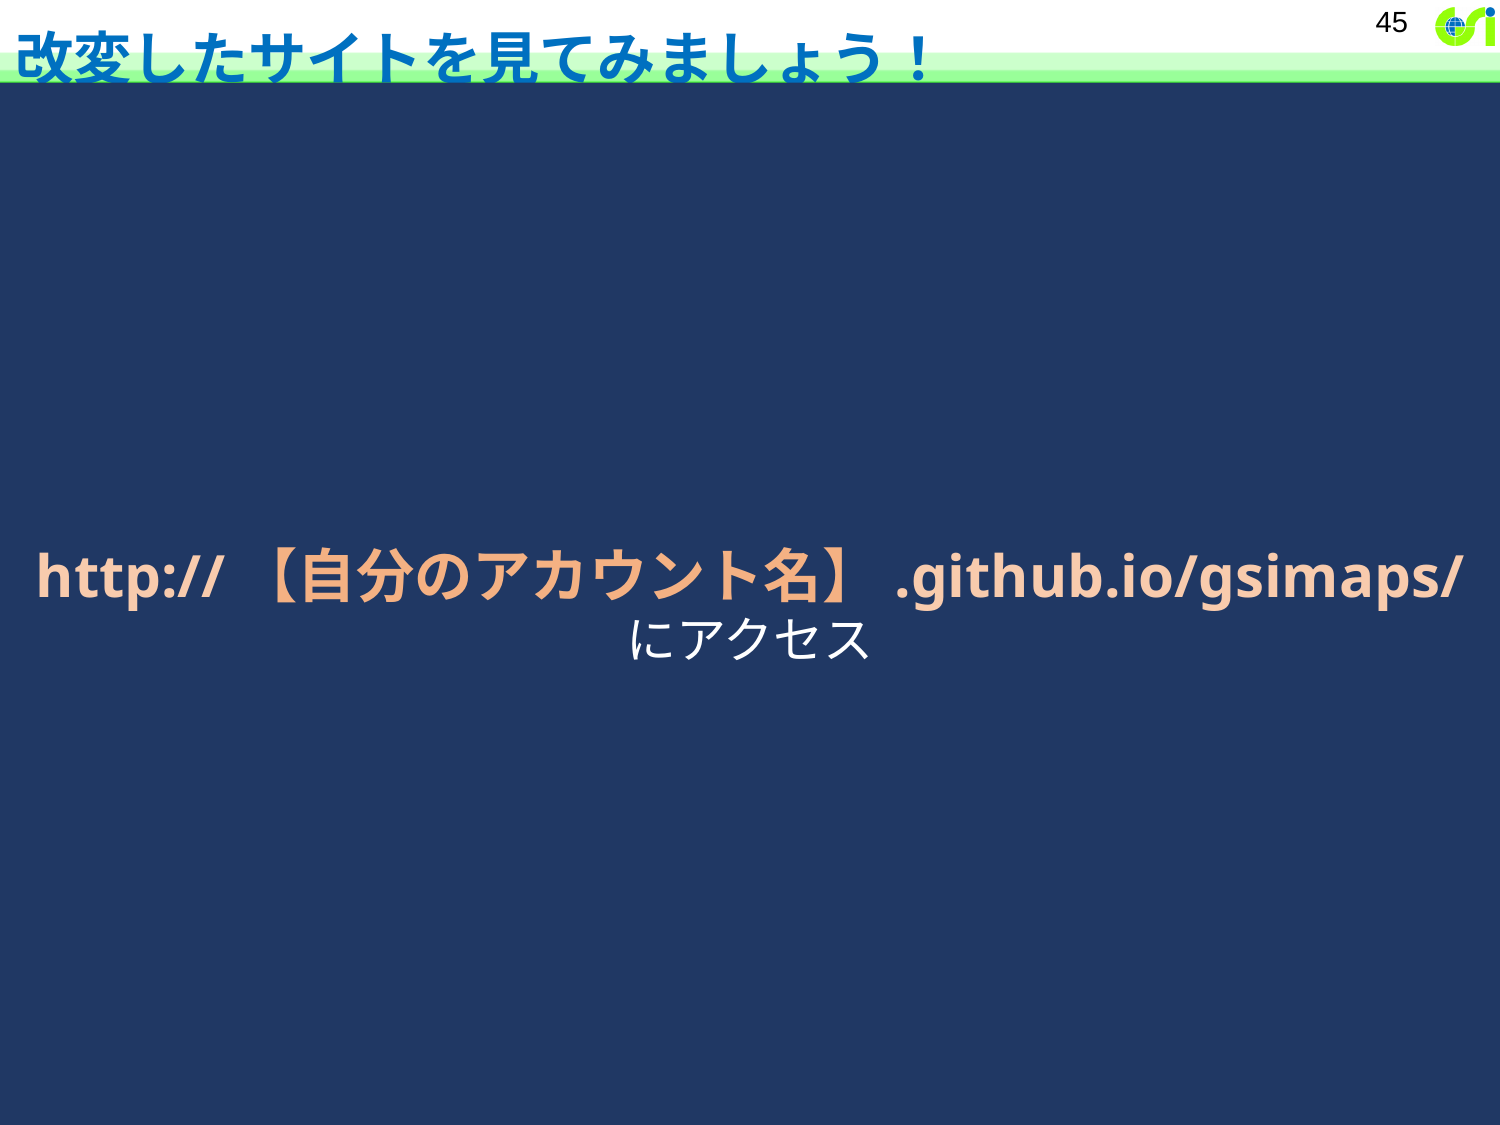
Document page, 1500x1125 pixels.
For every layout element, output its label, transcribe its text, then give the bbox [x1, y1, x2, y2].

slide_number 45 [1270, 0, 1424, 74]
title 改変したサイトを見てみましょう！ [0, 0, 1270, 79]
picture [0, 0, 1500, 82]
text_box http://【自分のアカウント名】.github.io/gsimaps/ にアクセス [0, 82, 1500, 1125]
